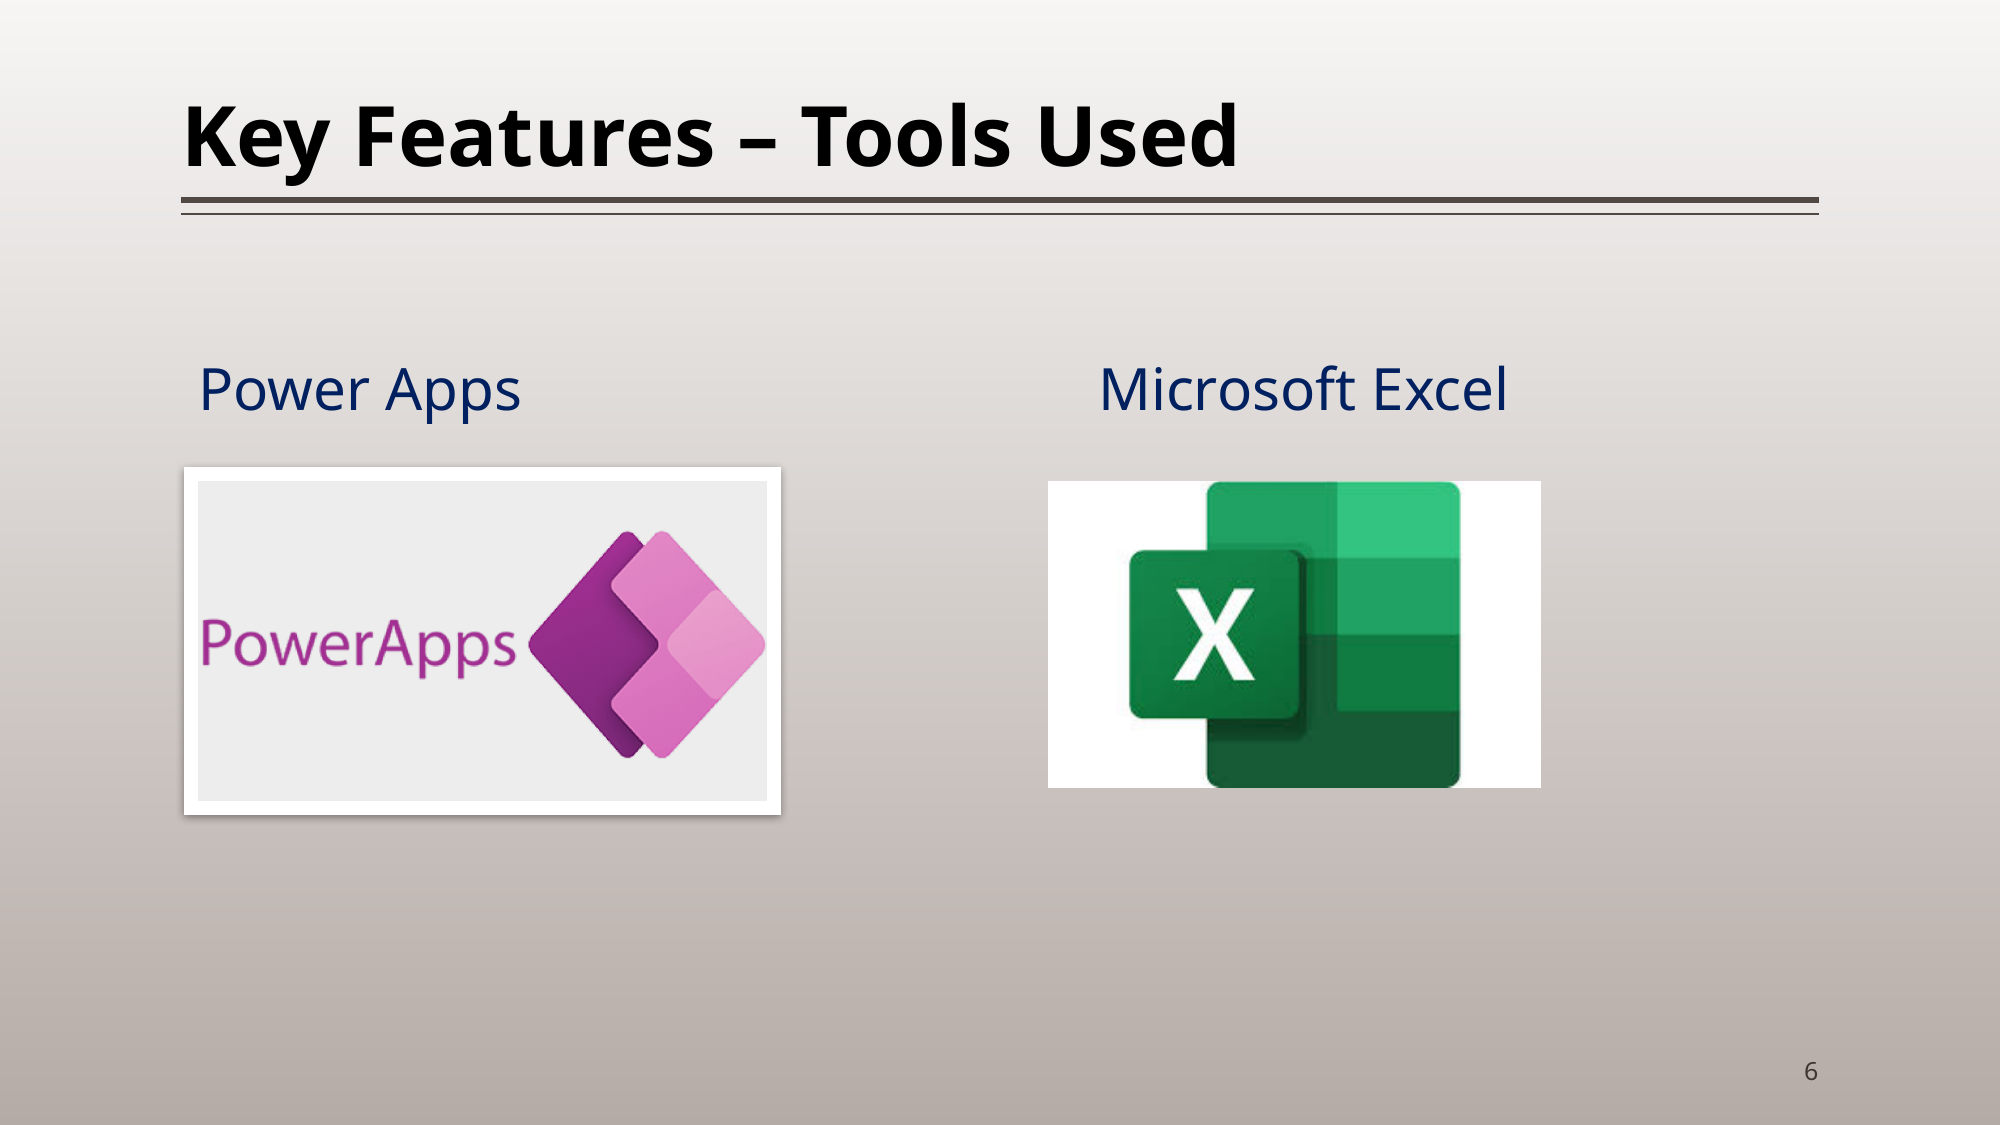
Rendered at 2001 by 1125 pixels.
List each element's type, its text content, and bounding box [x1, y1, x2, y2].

picture [1048, 481, 1541, 789]
title Key Features – Tools Used [181, 12, 1819, 193]
slide_number 6 [1518, 1042, 1819, 1103]
list Power Apps Microsoft Excel [198, 352, 1819, 1017]
picture [198, 481, 767, 801]
